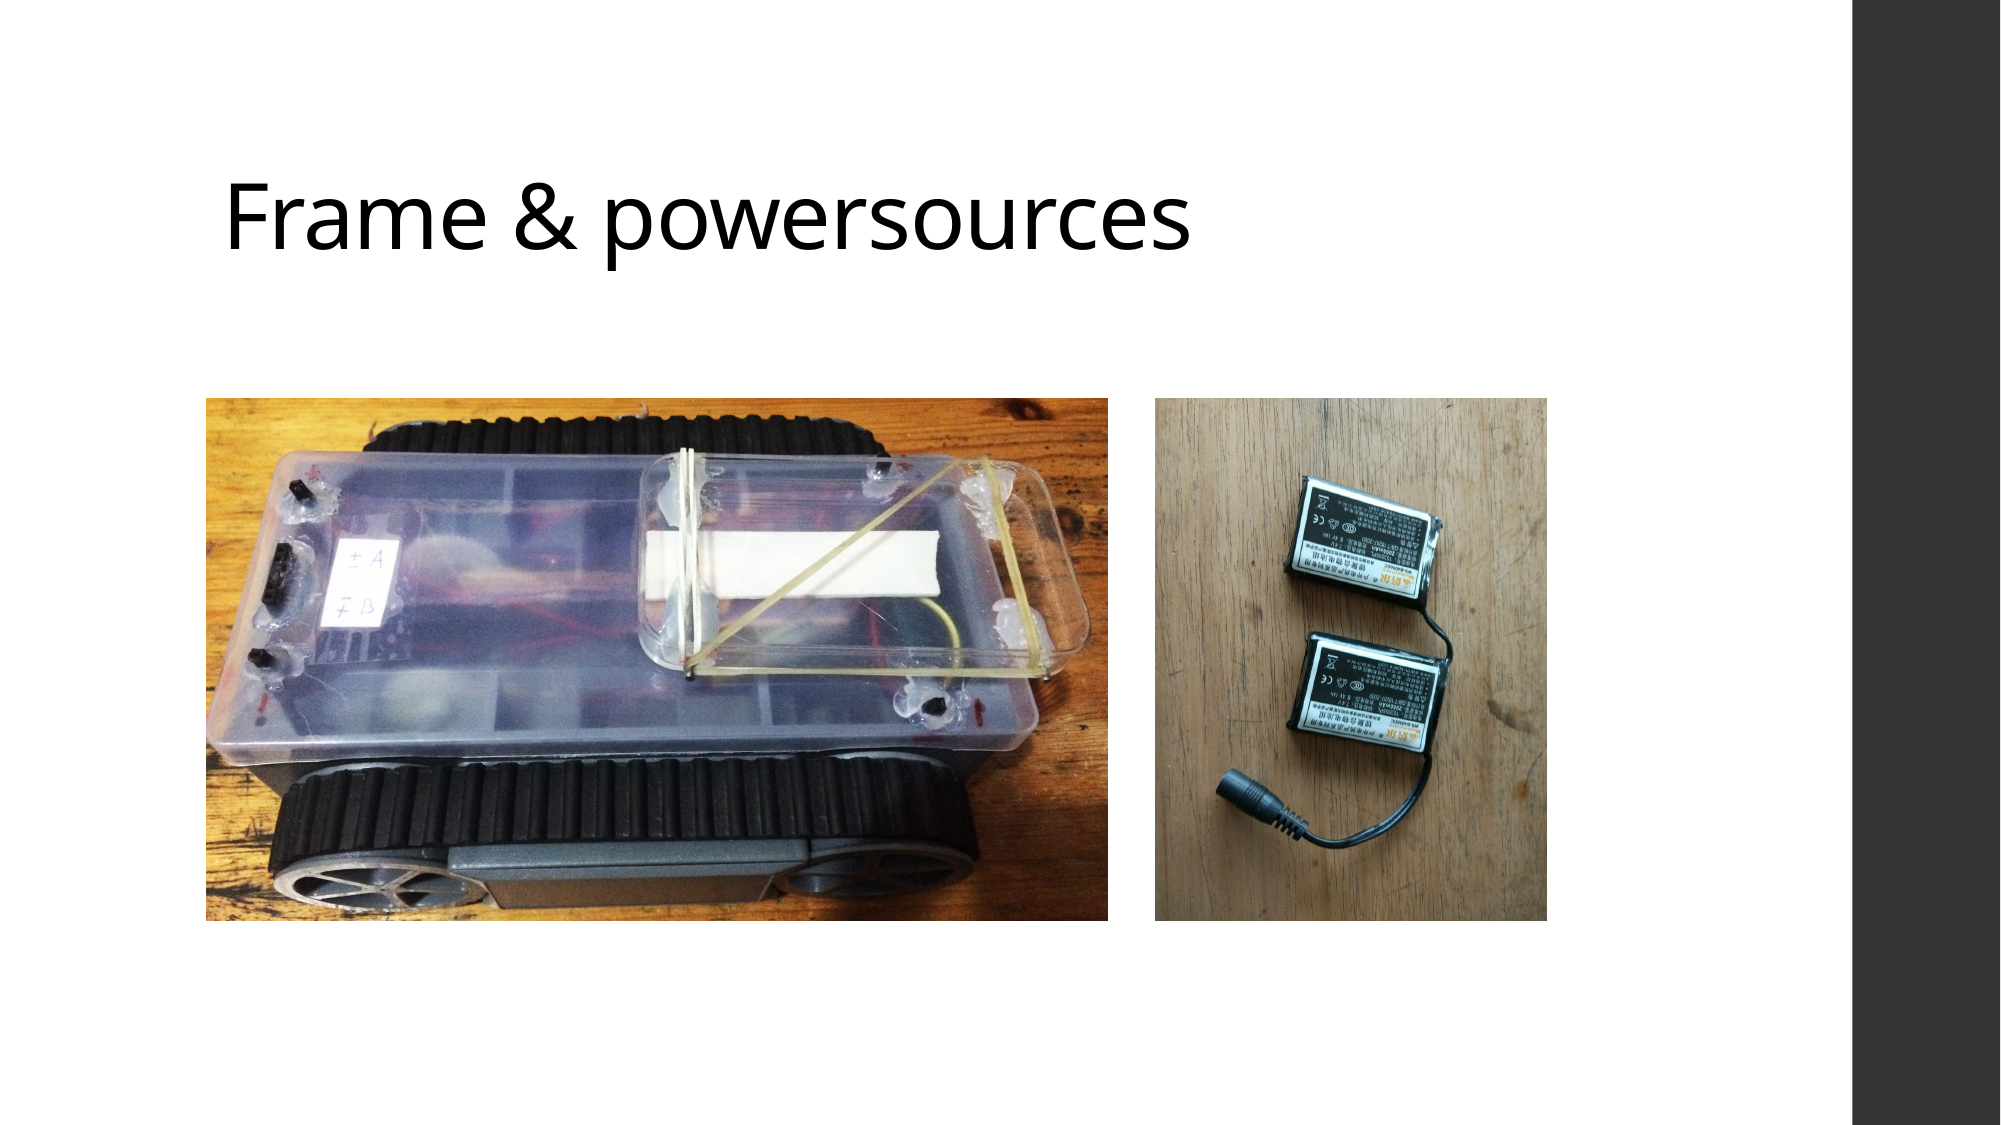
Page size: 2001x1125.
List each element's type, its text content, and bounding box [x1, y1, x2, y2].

picture [206, 398, 1108, 921]
picture [1154, 398, 1547, 921]
title Frame & powersources [206, 60, 1797, 278]
